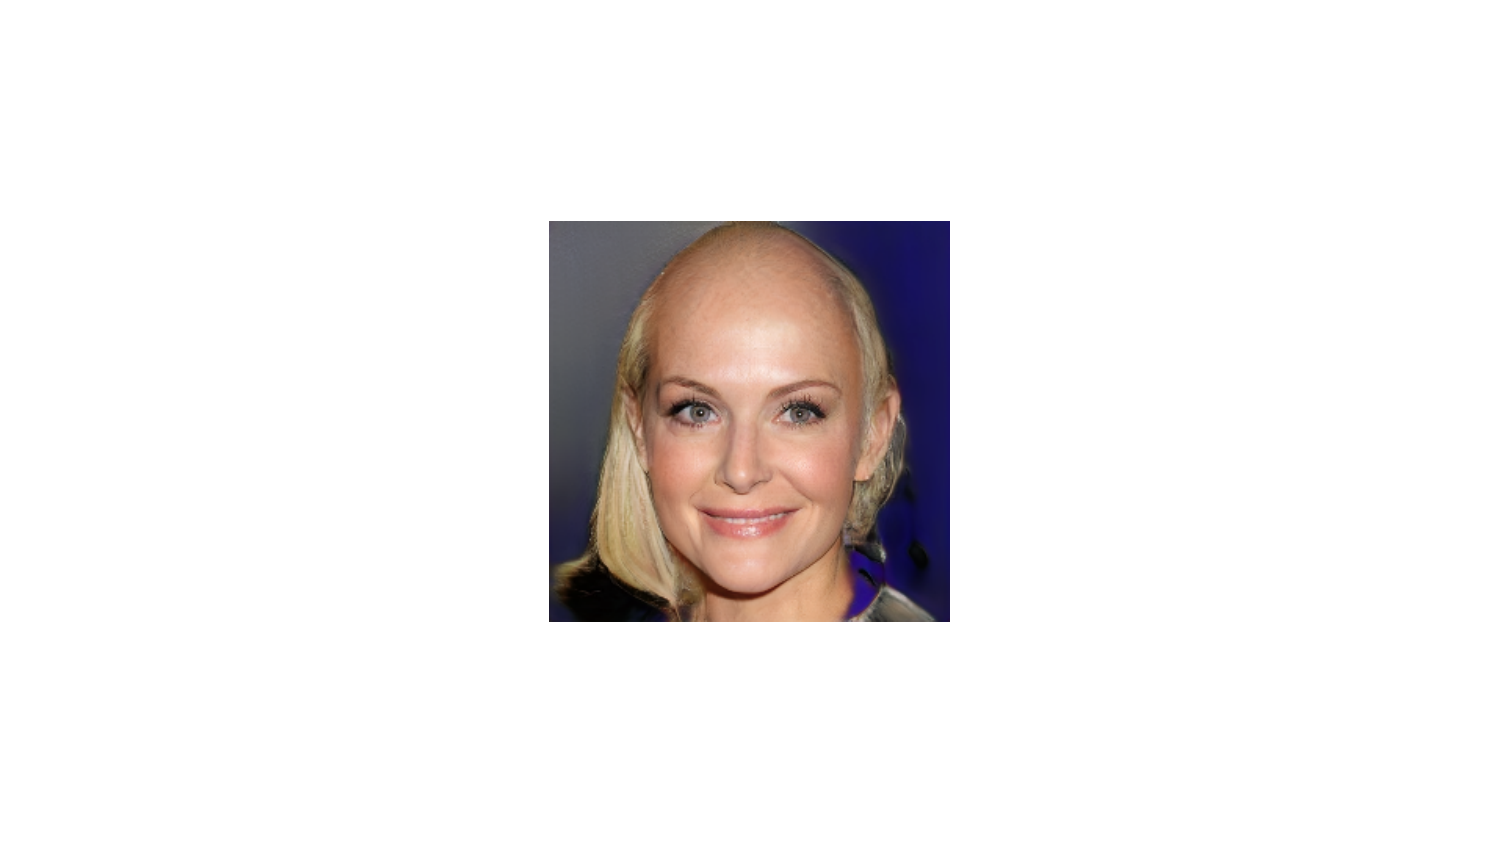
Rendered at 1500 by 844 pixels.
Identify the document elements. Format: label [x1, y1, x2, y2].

picture [549, 221, 951, 623]
